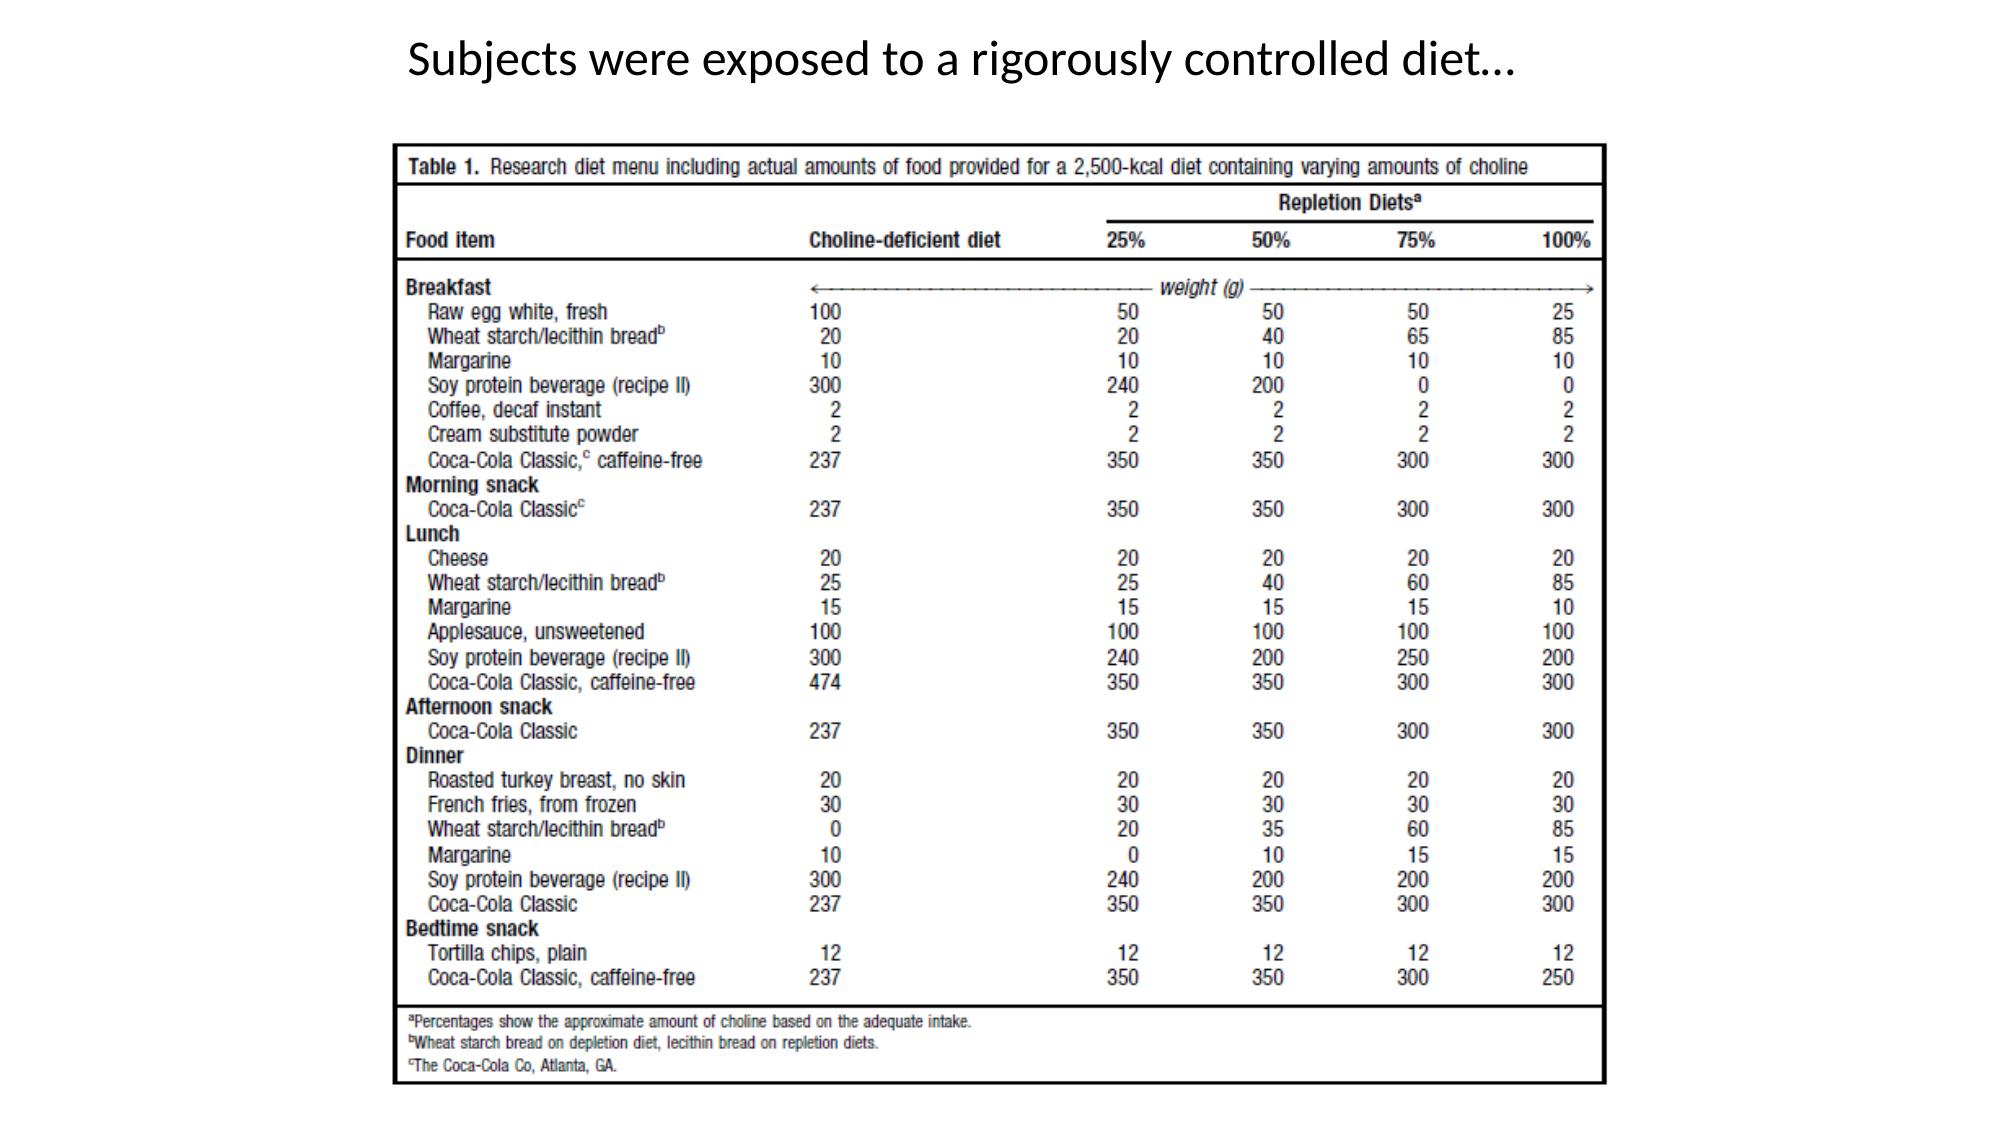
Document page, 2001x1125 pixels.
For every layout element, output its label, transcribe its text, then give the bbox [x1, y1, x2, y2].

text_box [374, 124, 1625, 1093]
text_box Subjects were exposed to a rigorously controlled diet… [392, 17, 1531, 93]
